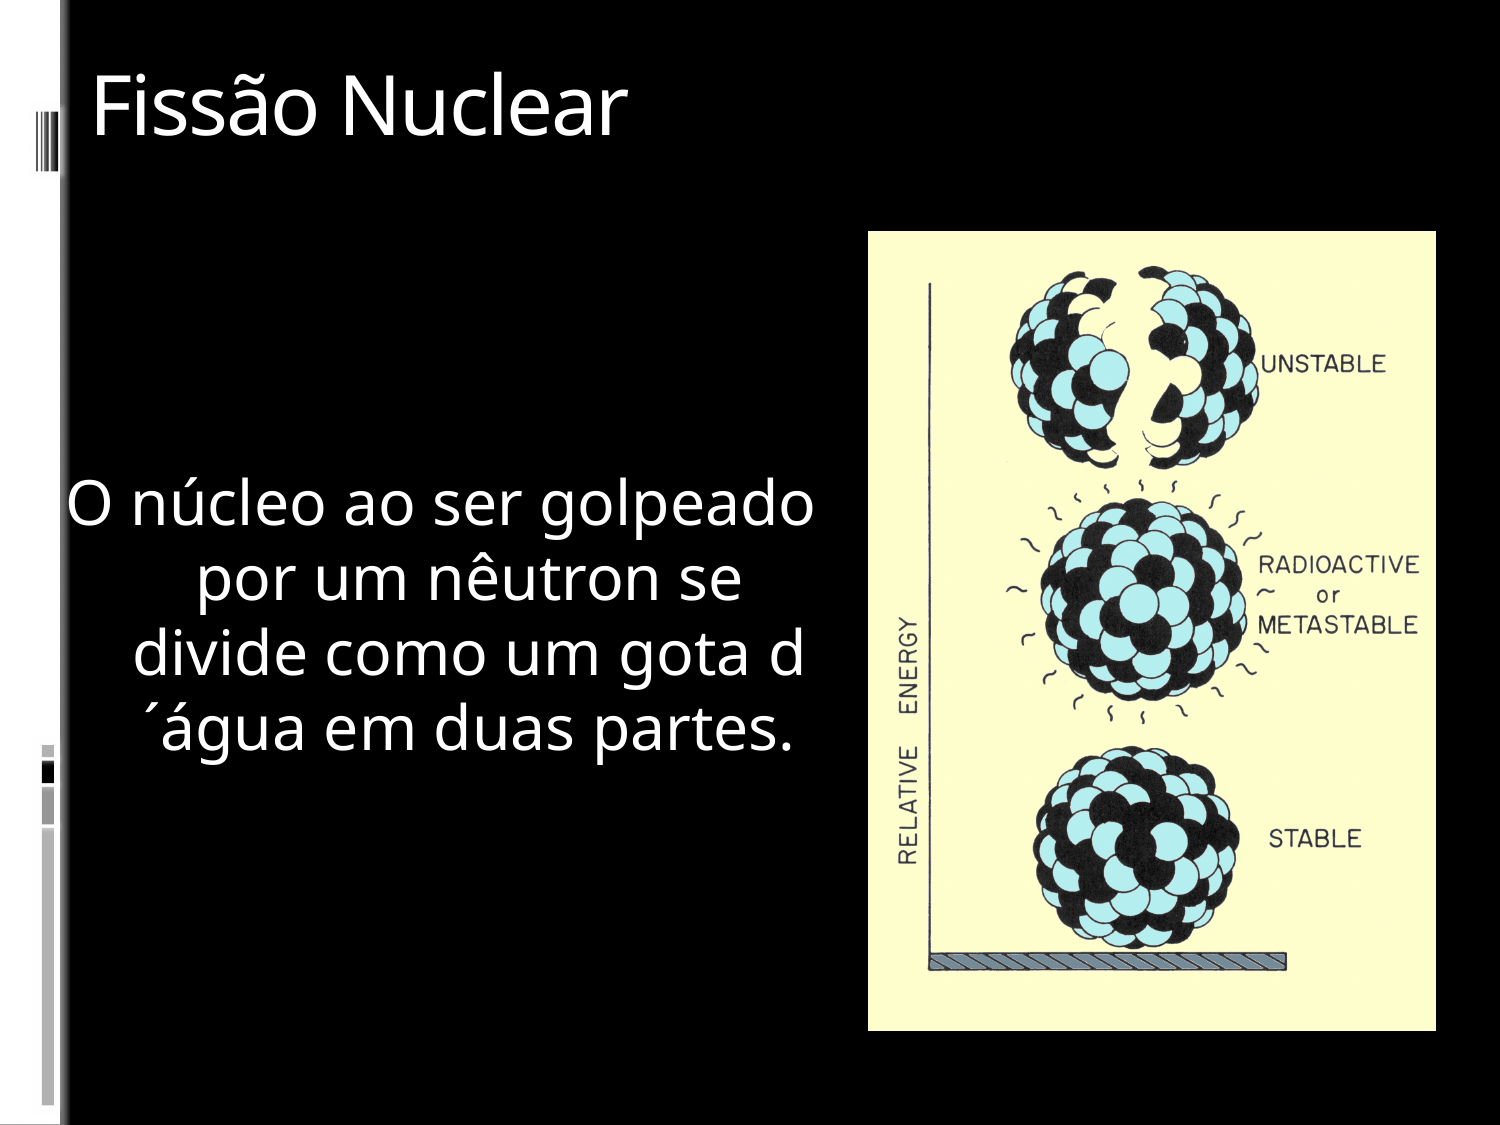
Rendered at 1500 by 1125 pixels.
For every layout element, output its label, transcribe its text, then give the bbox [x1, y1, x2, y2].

title Fissão Nuclear [75, 45, 1425, 233]
list O núcleo ao ser golpeado por um nêutron se divide como um gota d´água em duas partes. [43, 365, 829, 1001]
picture [867, 231, 1436, 1032]
